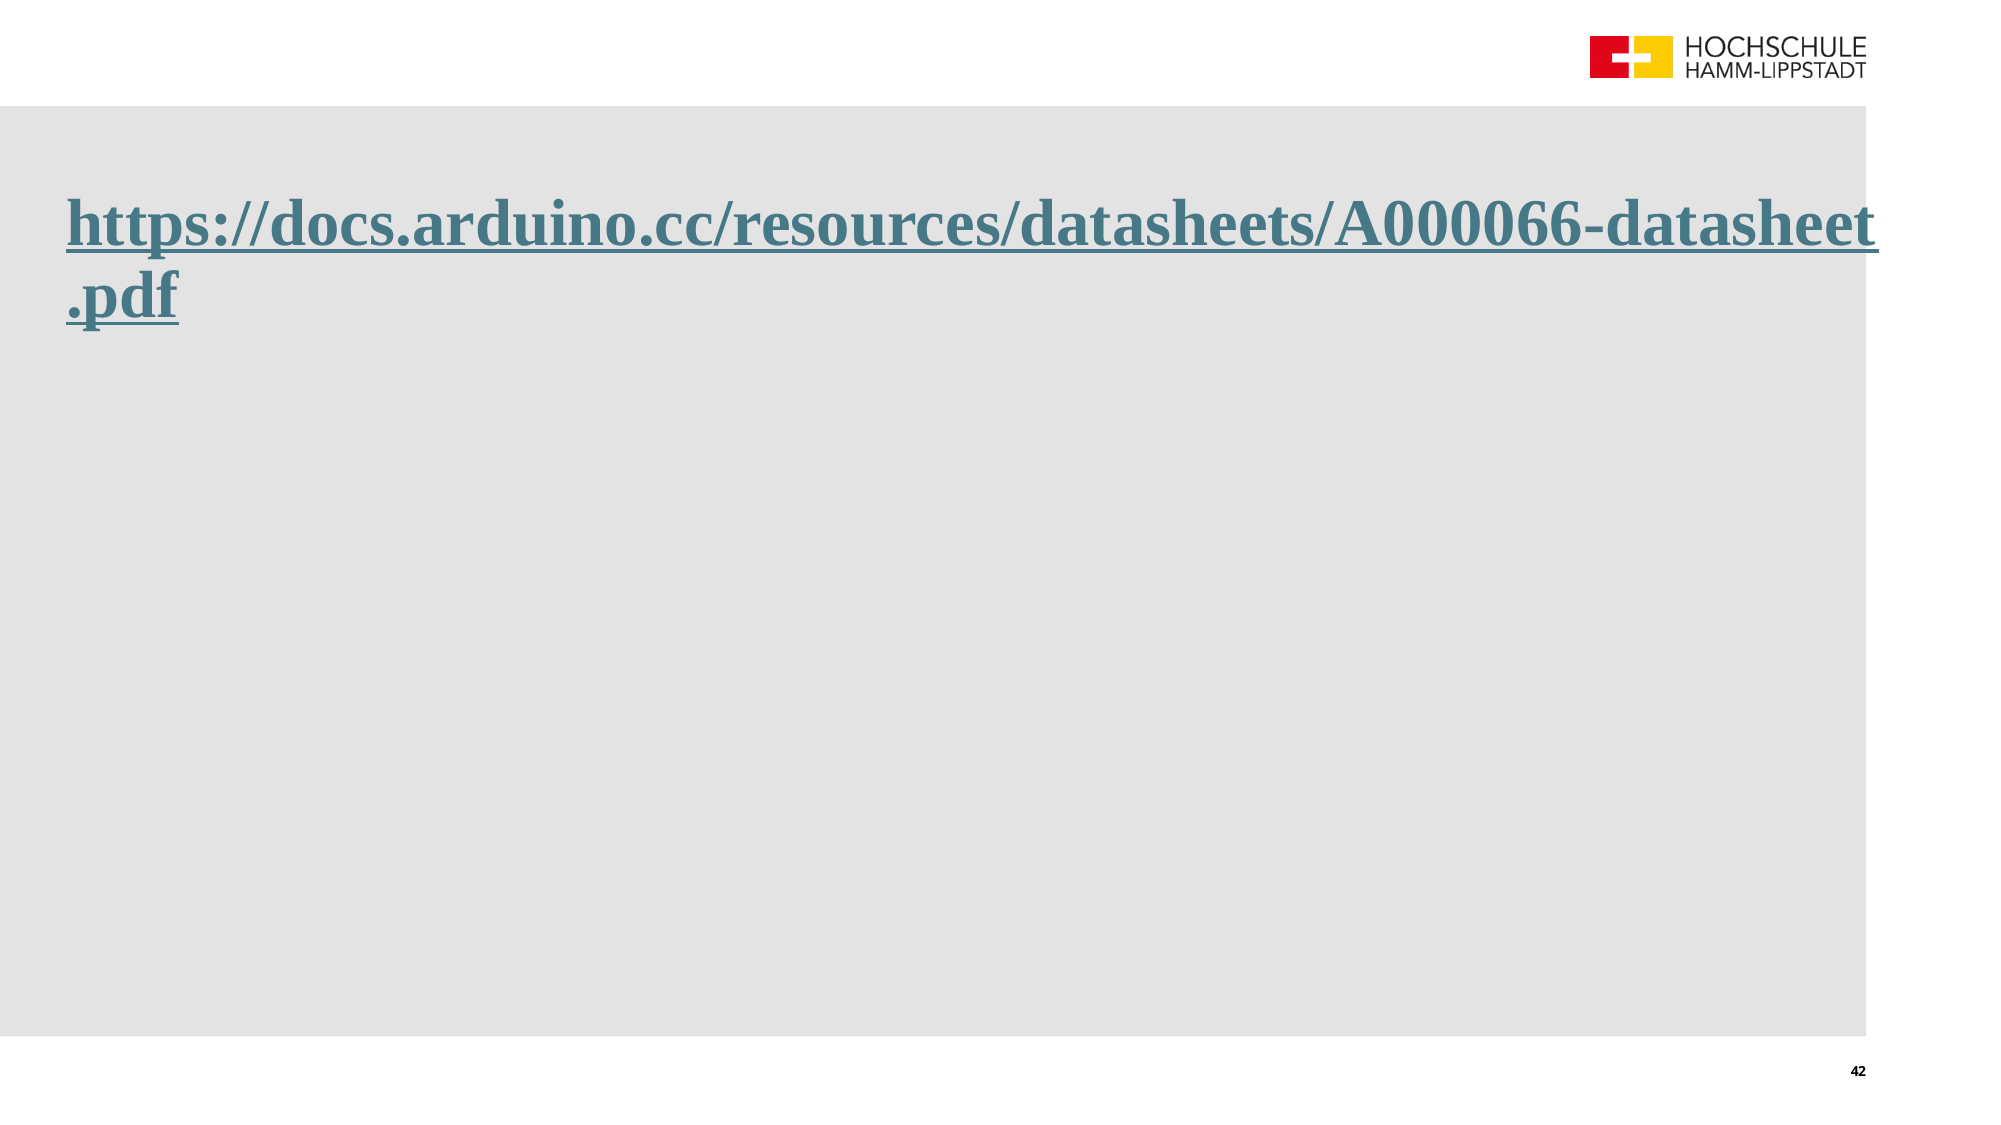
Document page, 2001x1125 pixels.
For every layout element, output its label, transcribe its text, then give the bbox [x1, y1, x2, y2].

slide_number 42 [1842, 1062, 1878, 1080]
picture [1590, 36, 1867, 78]
subtitle https://docs.arduino.cc/resources/datasheets/A000066-datasheet.pdf [66, 173, 1887, 547]
